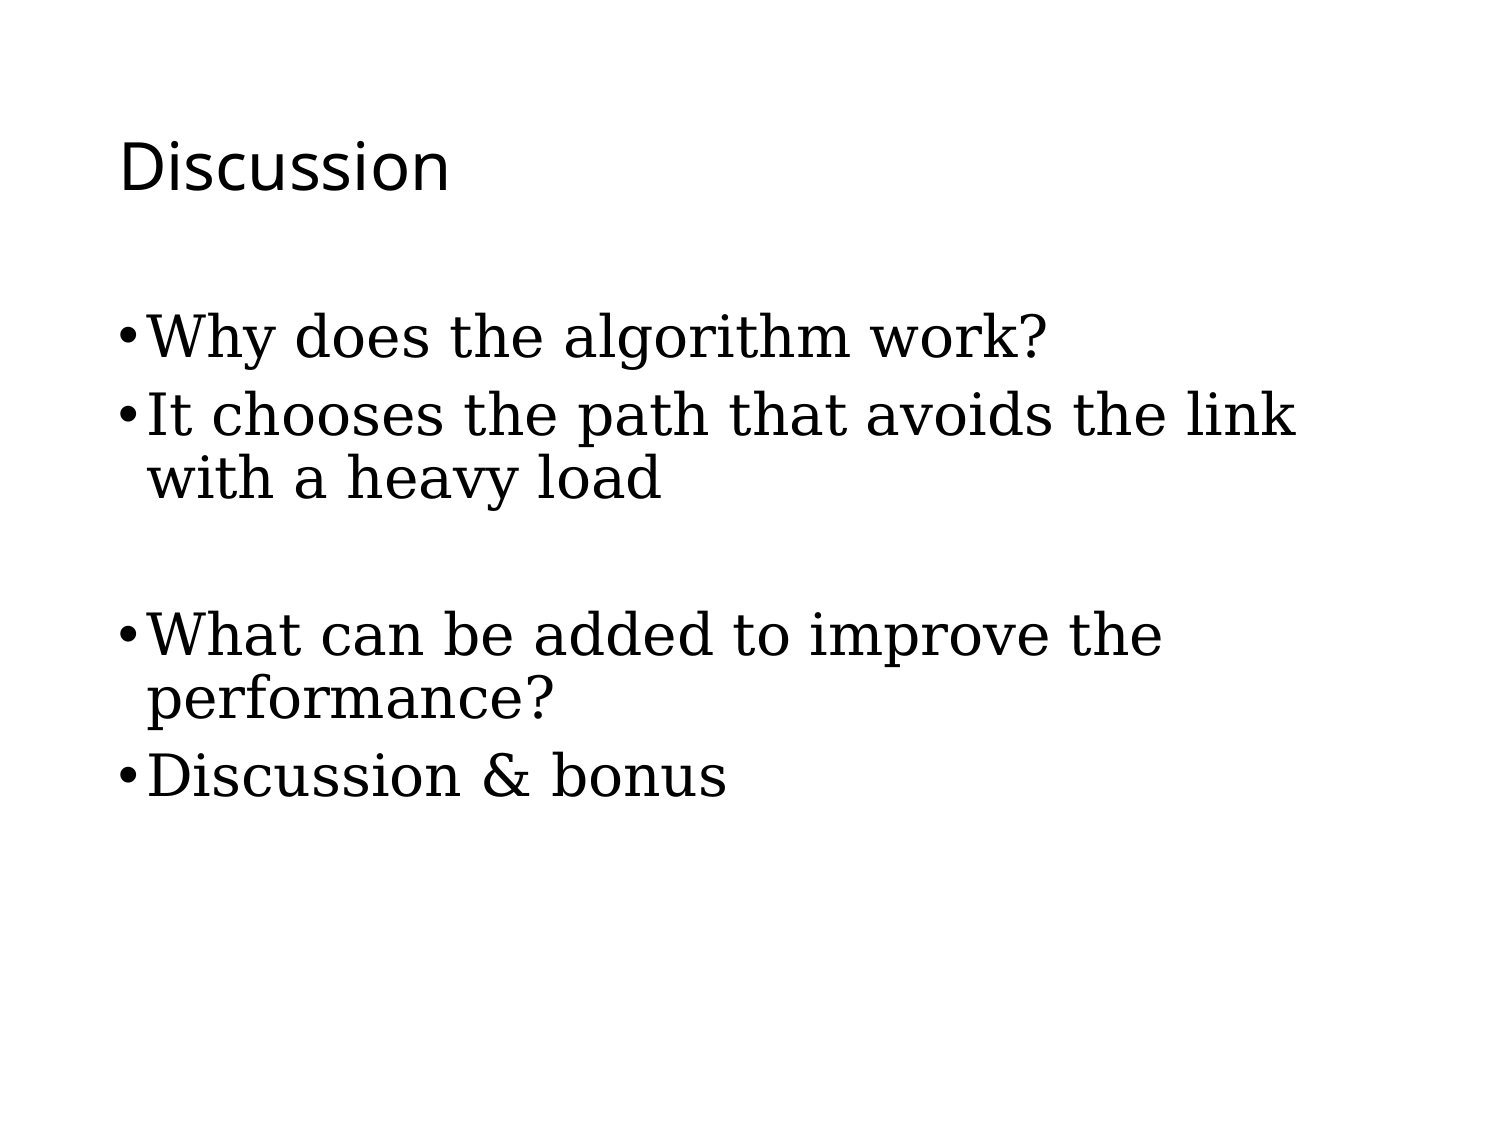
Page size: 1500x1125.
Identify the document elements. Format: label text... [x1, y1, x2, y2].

text_box Why does the algorithm work? It chooses the path that avoids the link with a heavy load What can be added to improve the performance? Discussion & bonus [103, 299, 1397, 1125]
title Discussion [103, 59, 1397, 278]
